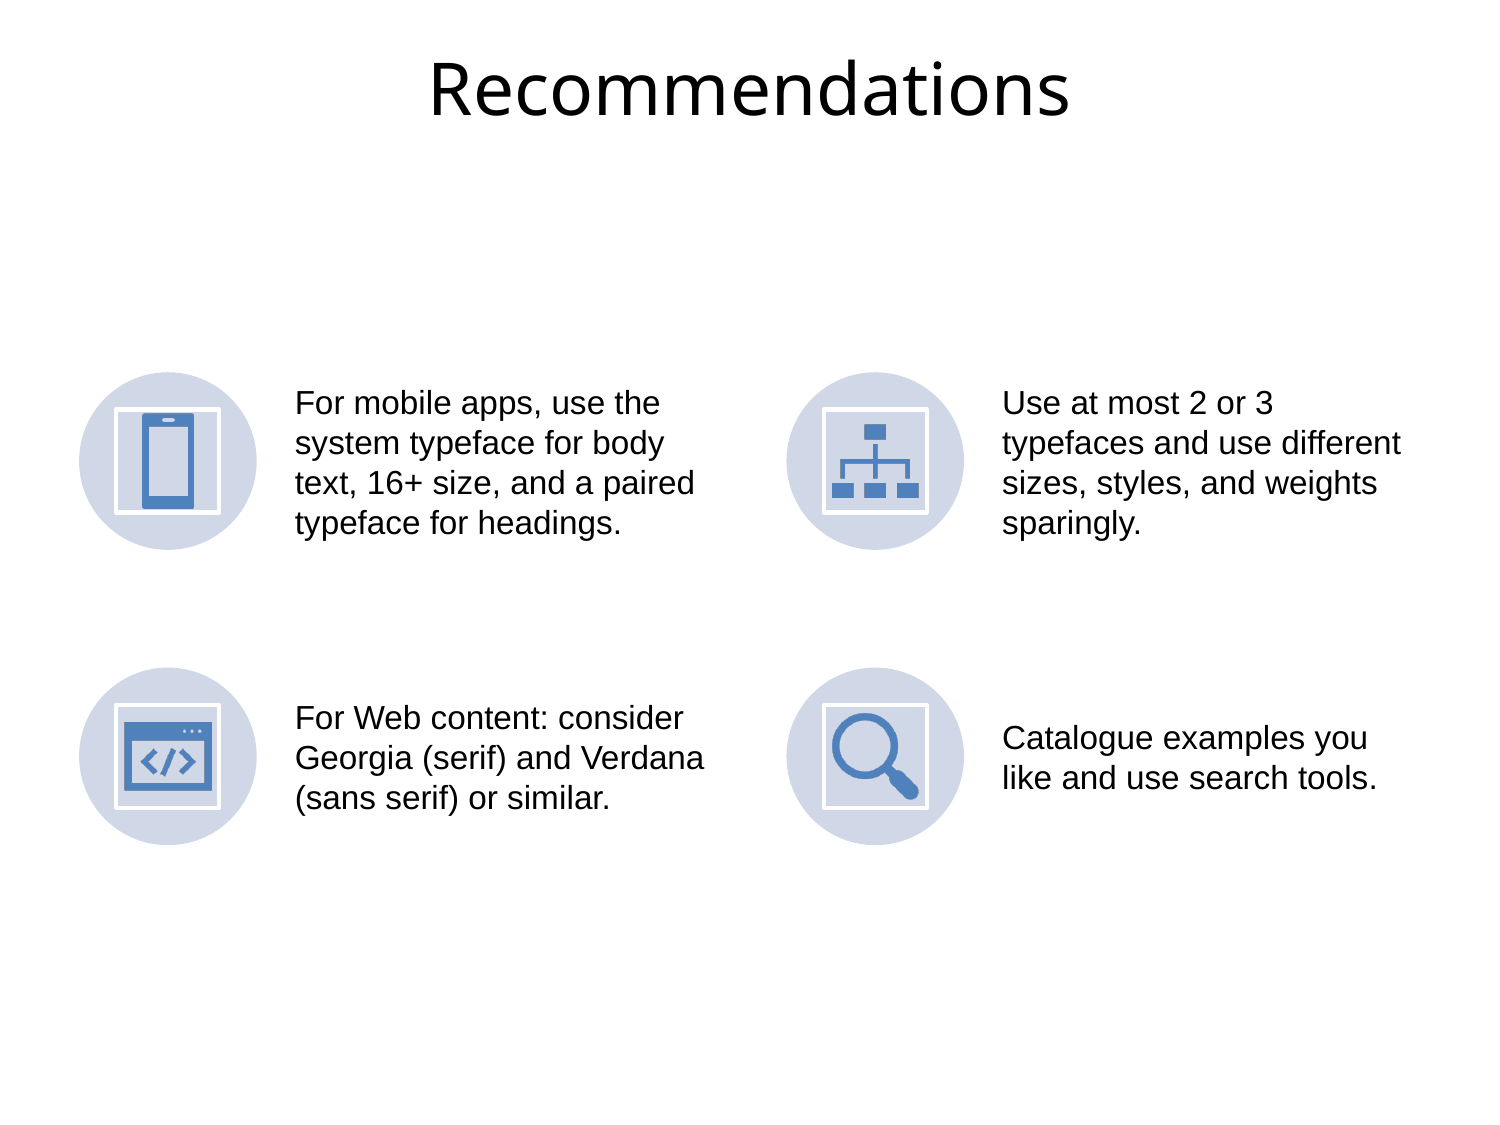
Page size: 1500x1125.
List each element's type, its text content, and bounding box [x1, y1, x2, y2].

title Recommendations [0, 0, 1500, 173]
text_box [74, 262, 1426, 956]
